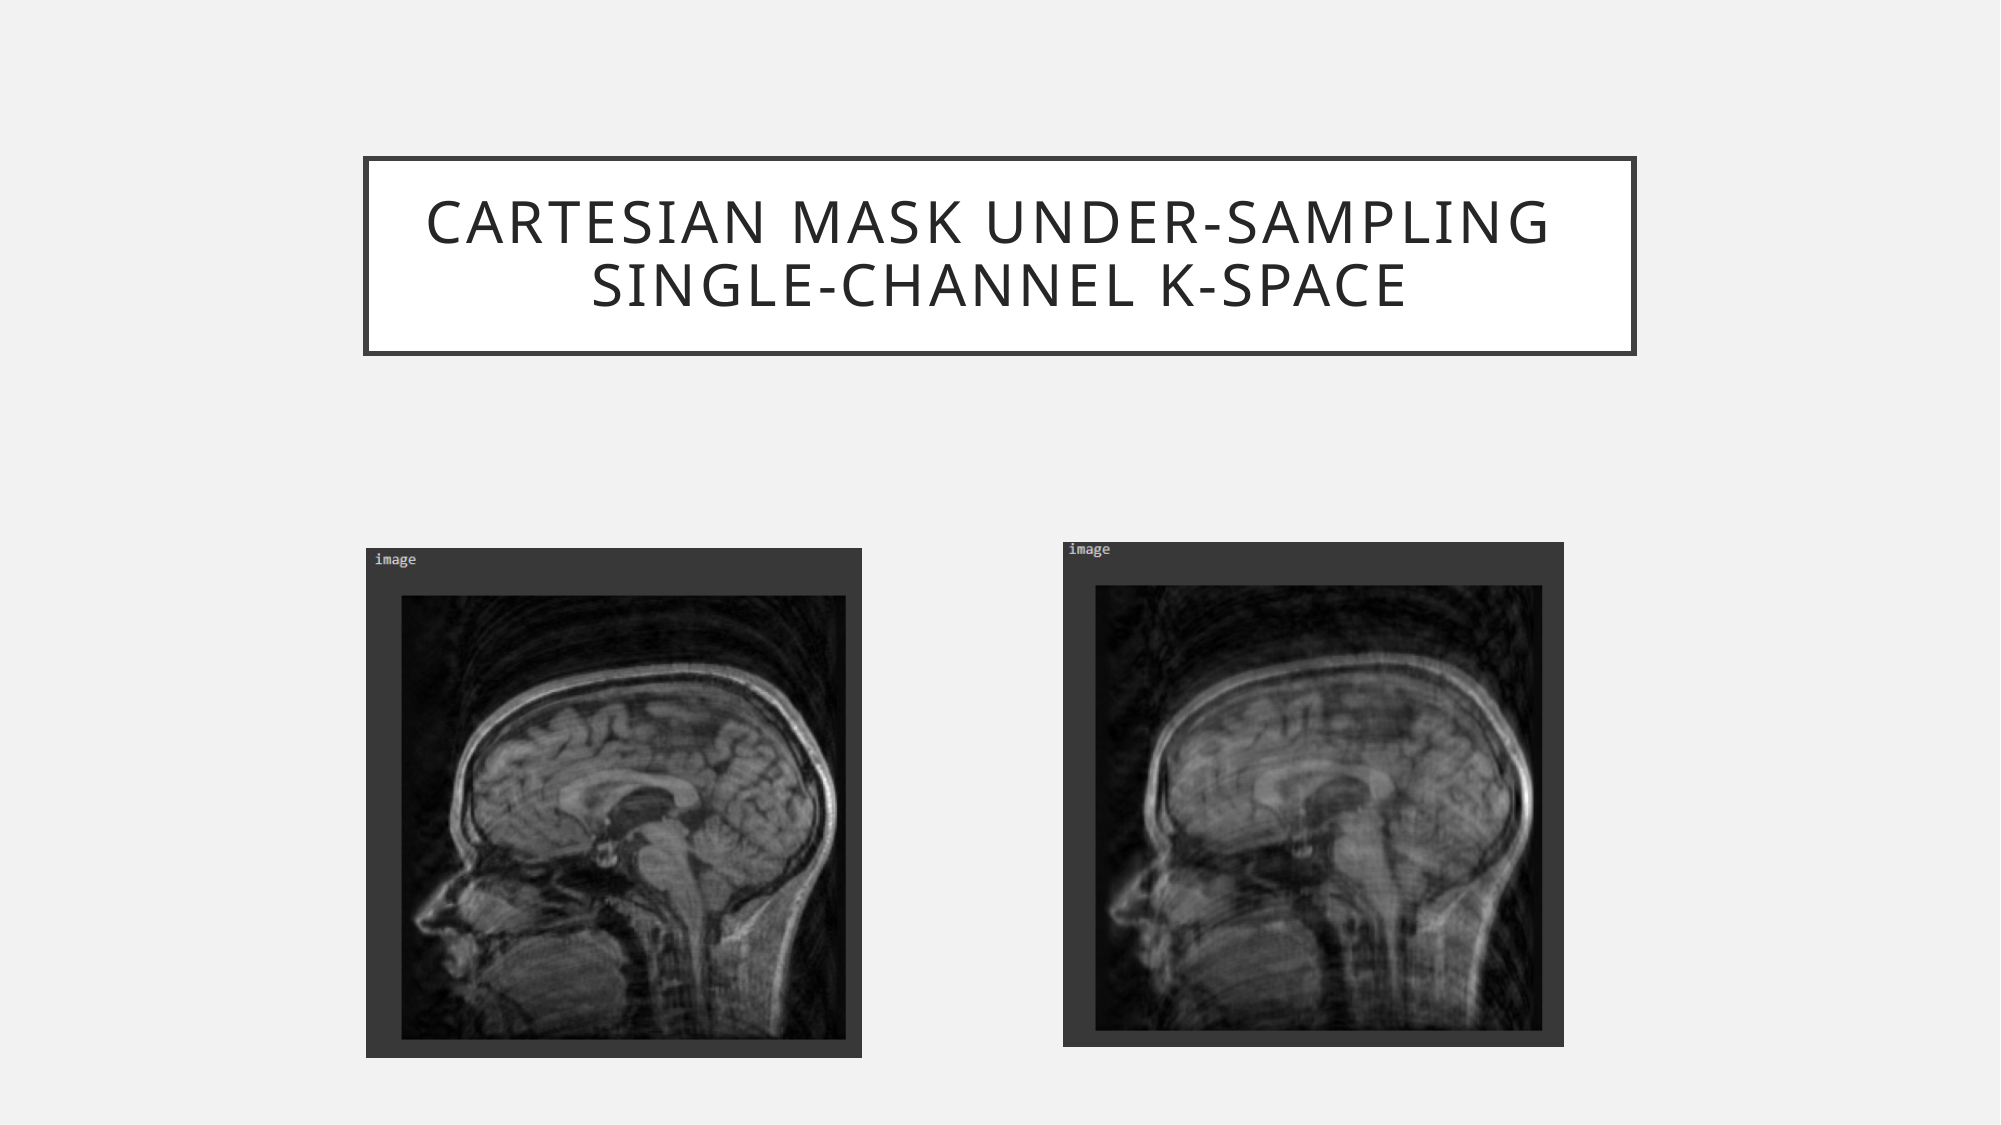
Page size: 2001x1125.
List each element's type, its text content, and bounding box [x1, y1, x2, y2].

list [365, 548, 862, 1058]
title Cartesian mask Under-sampling Single-channel k-space [363, 156, 1637, 356]
picture [1063, 542, 1564, 1047]
